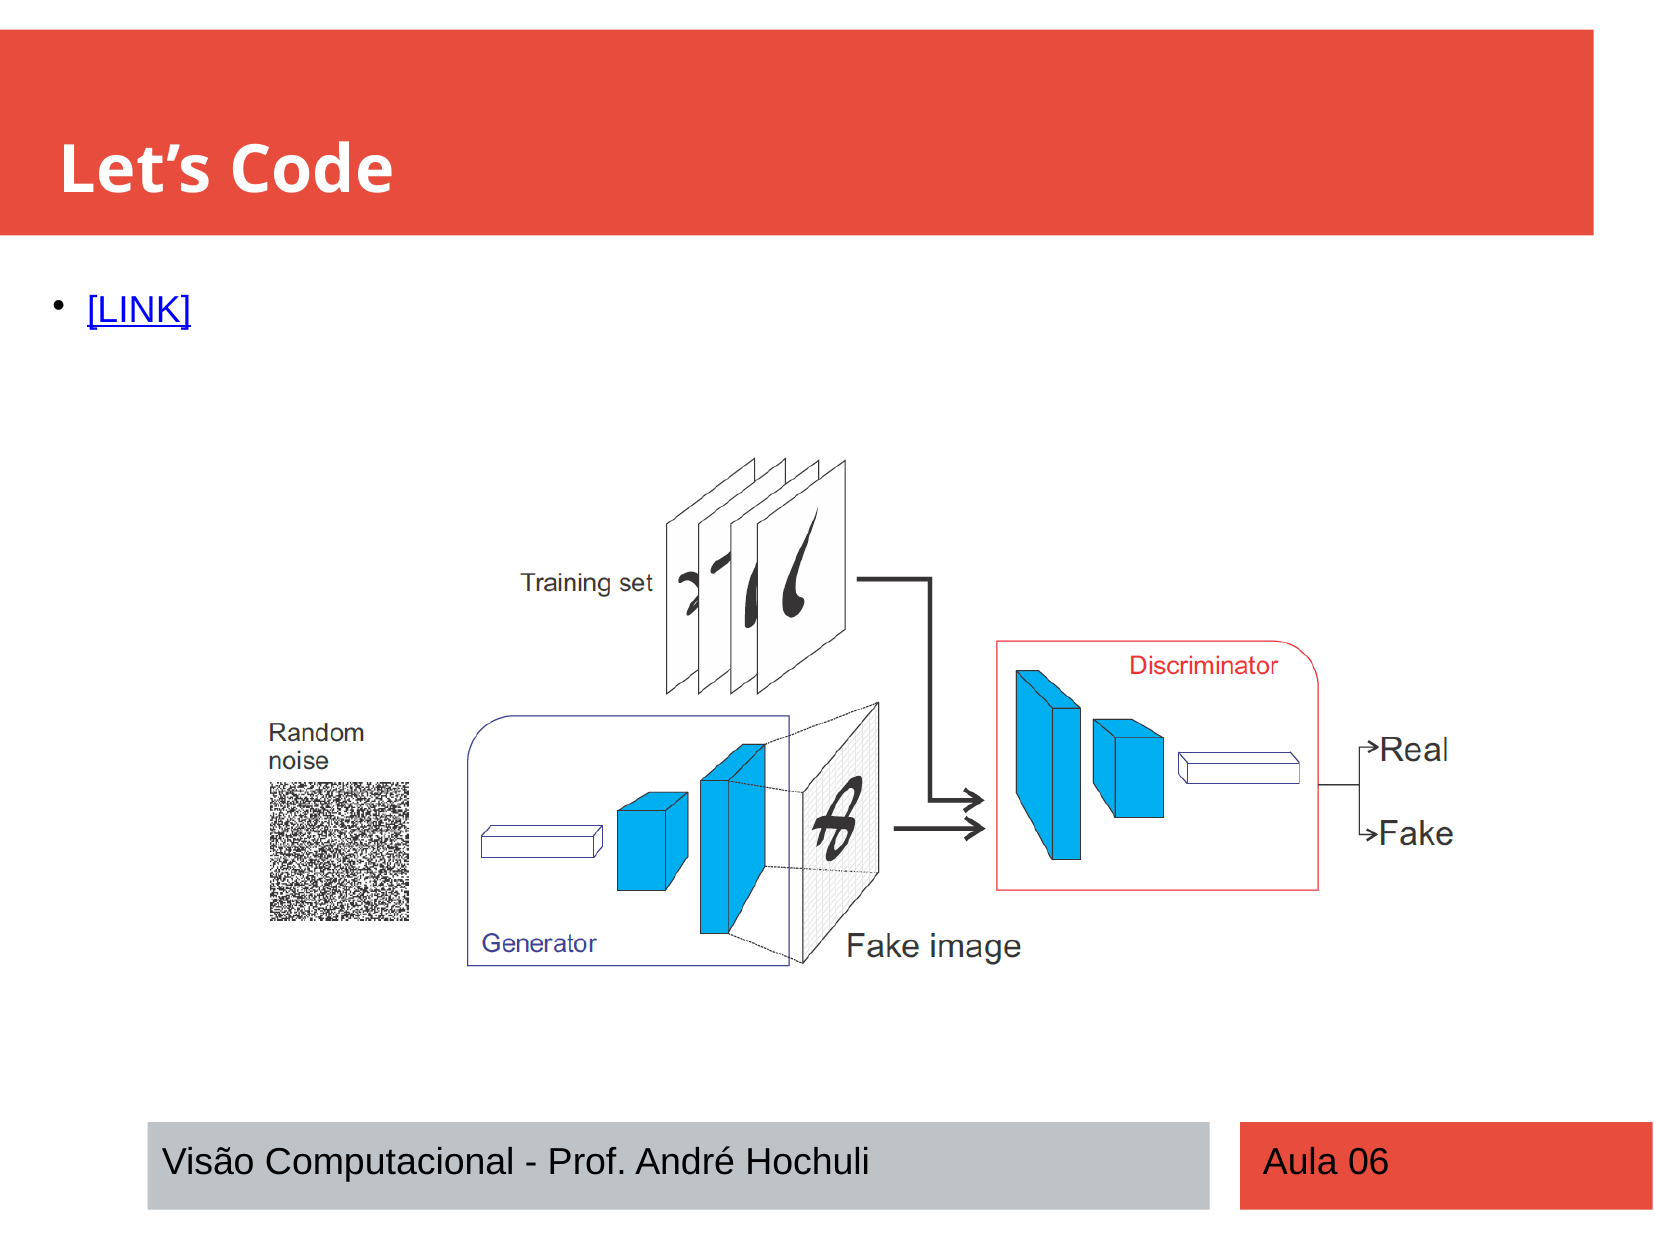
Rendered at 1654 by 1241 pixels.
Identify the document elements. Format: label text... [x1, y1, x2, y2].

text_box Aula 06 [1248, 1129, 1623, 1189]
text_box [LINK] [51, 285, 1557, 1052]
text_box Visão Computacional - Prof. André Hochuli [147, 1129, 1204, 1189]
text_box Let’s Code [59, 59, 1594, 206]
text_box [59, 324, 1564, 1092]
picture [224, 412, 1485, 1008]
